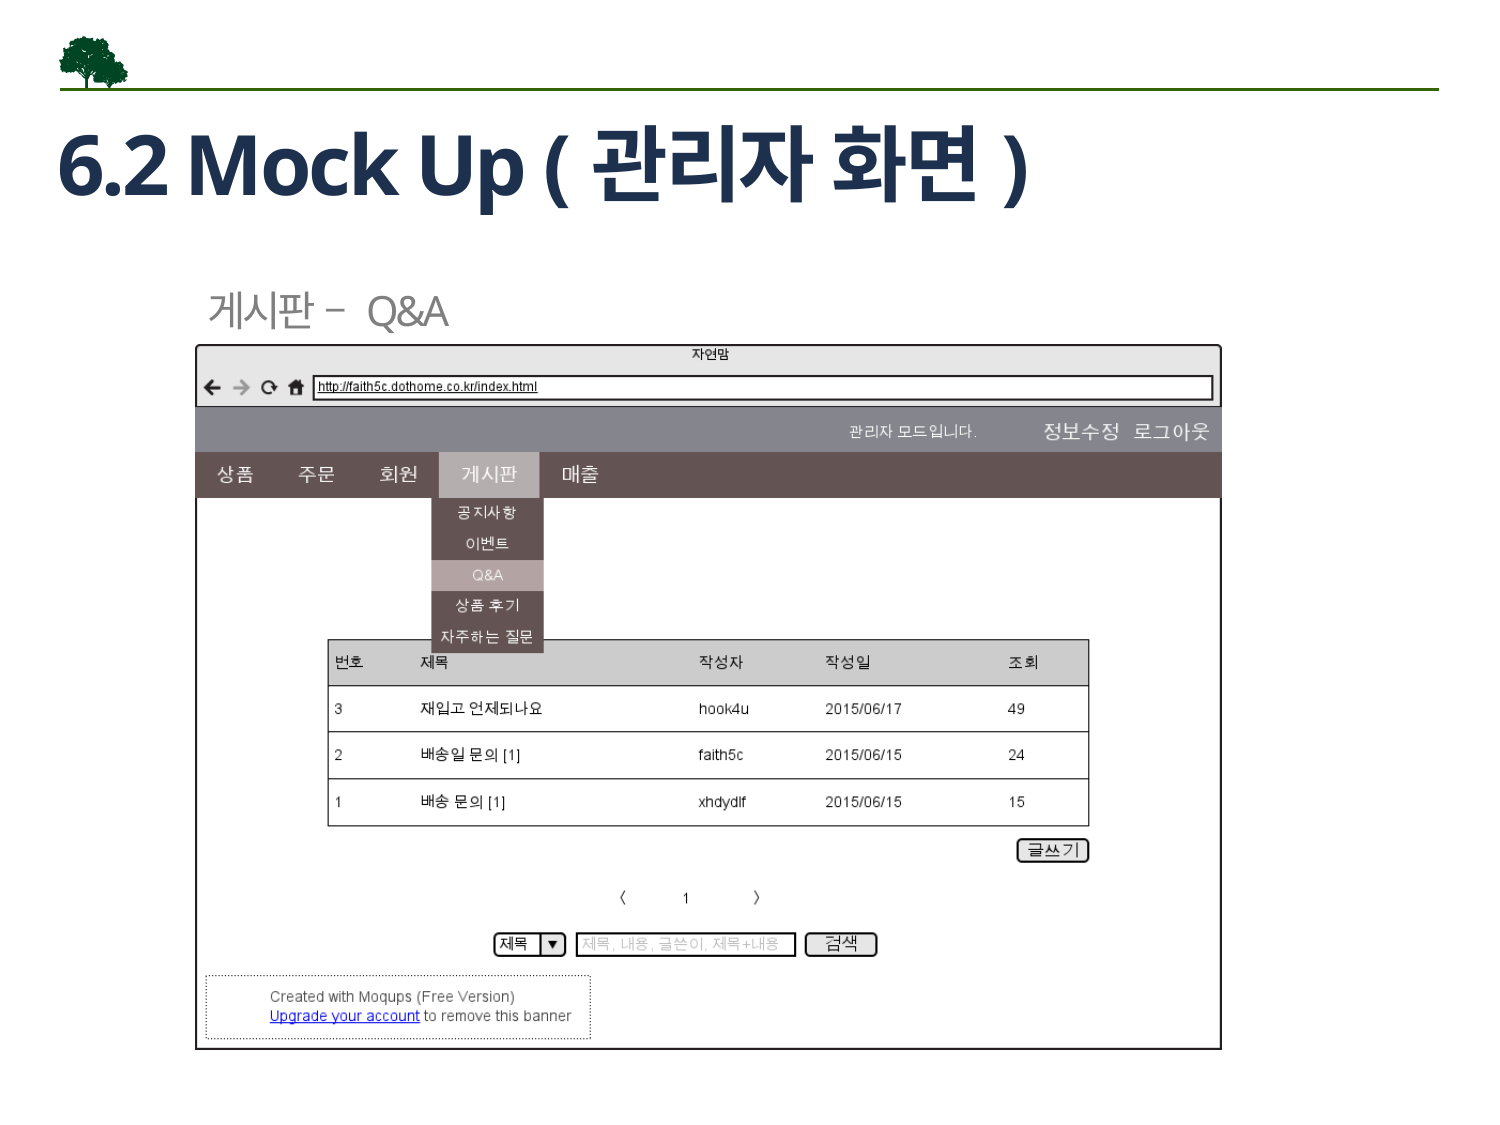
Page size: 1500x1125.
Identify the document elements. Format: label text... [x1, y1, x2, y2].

text_box 게시판 – Q&A [192, 274, 1222, 344]
picture [194, 343, 1222, 1050]
picture [50, 22, 134, 87]
text_box 6.2 Mock Up (관리자 화면) [42, 87, 1416, 238]
